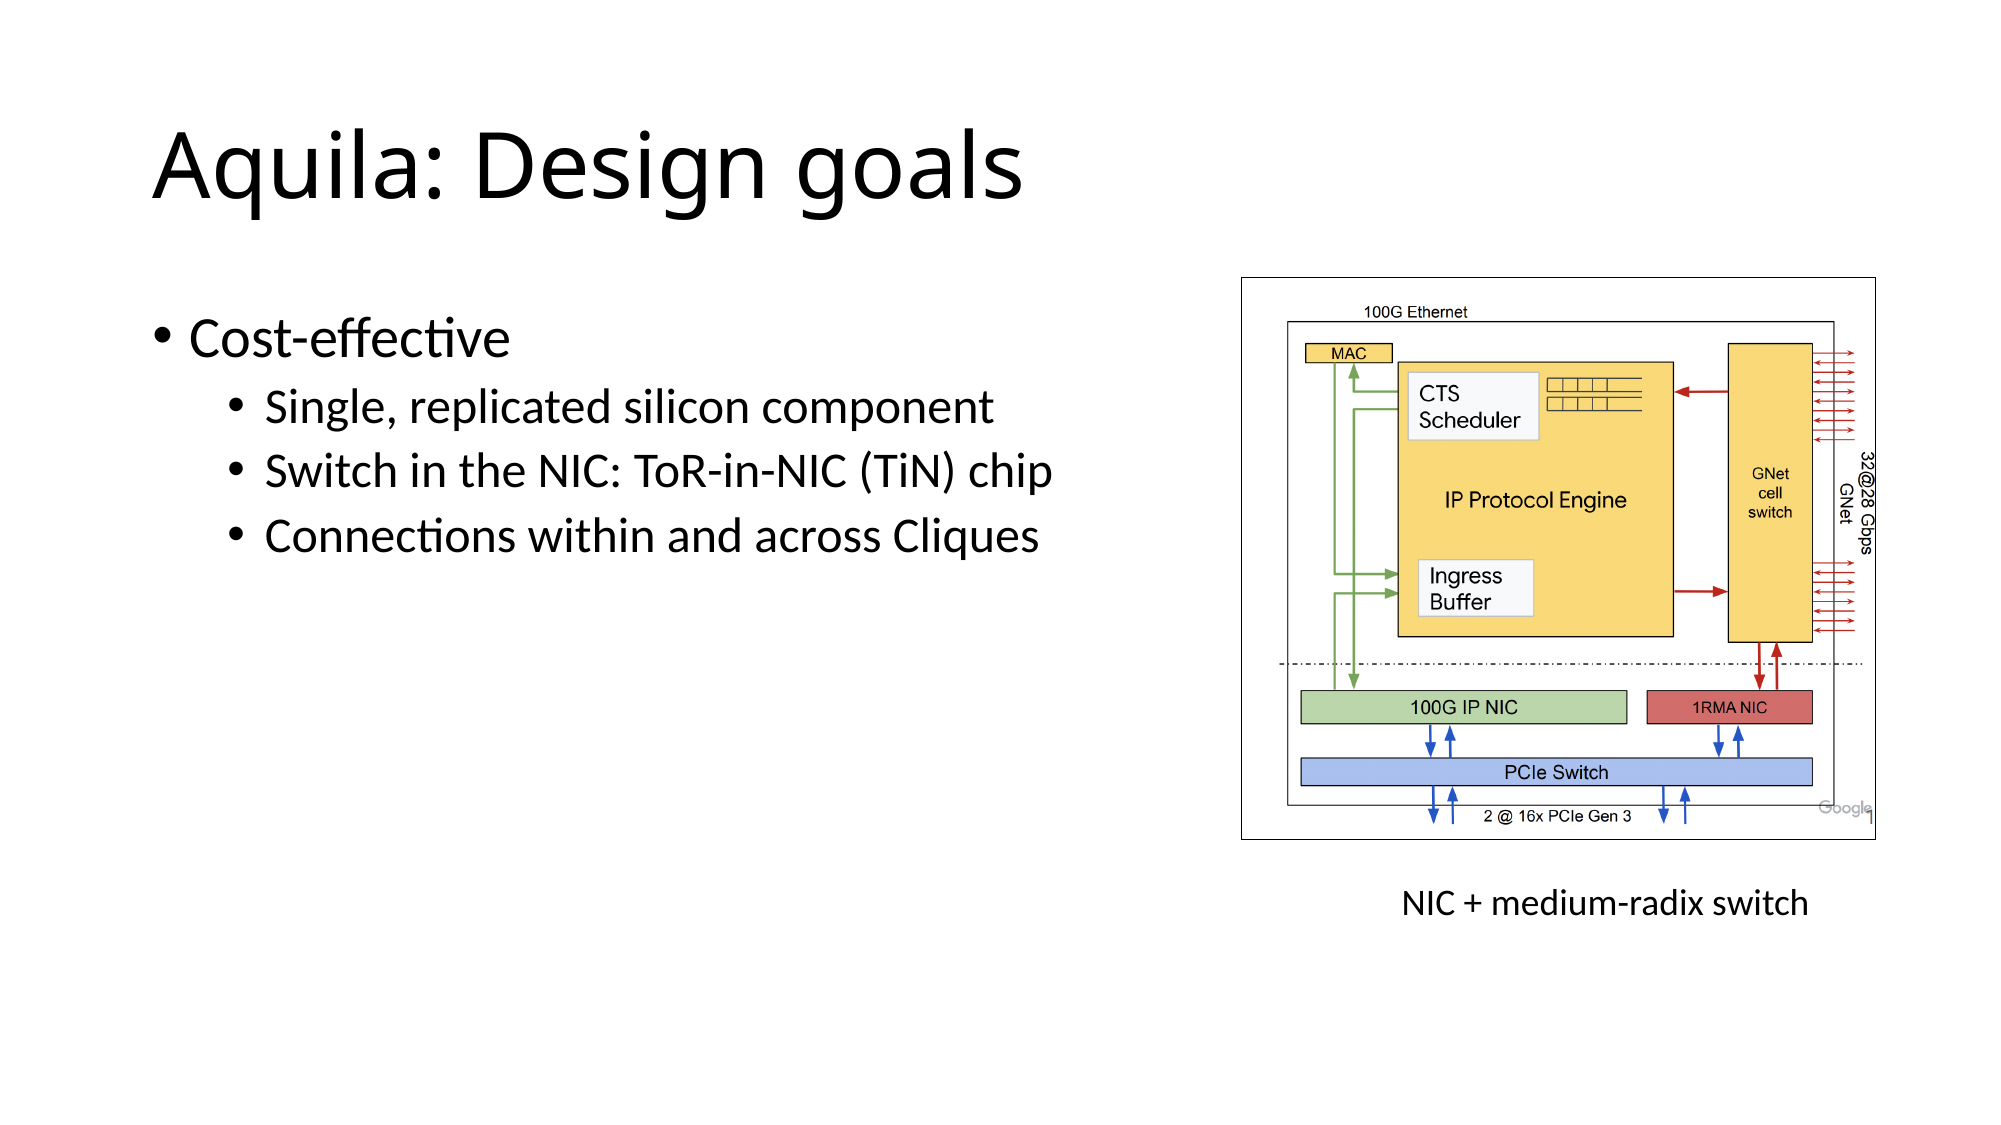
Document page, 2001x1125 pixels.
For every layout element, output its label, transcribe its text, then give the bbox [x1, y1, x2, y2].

list Cost-effective Single, replicated silicon component Switch in the NIC: ToR-in-NIC (TiN) chip Connections within and across Cliques [137, 299, 1863, 1014]
picture [1240, 277, 1876, 840]
title Aquila: Design goals [137, 59, 1863, 278]
text_box NIC + medium-radix switch [1386, 870, 1825, 930]
